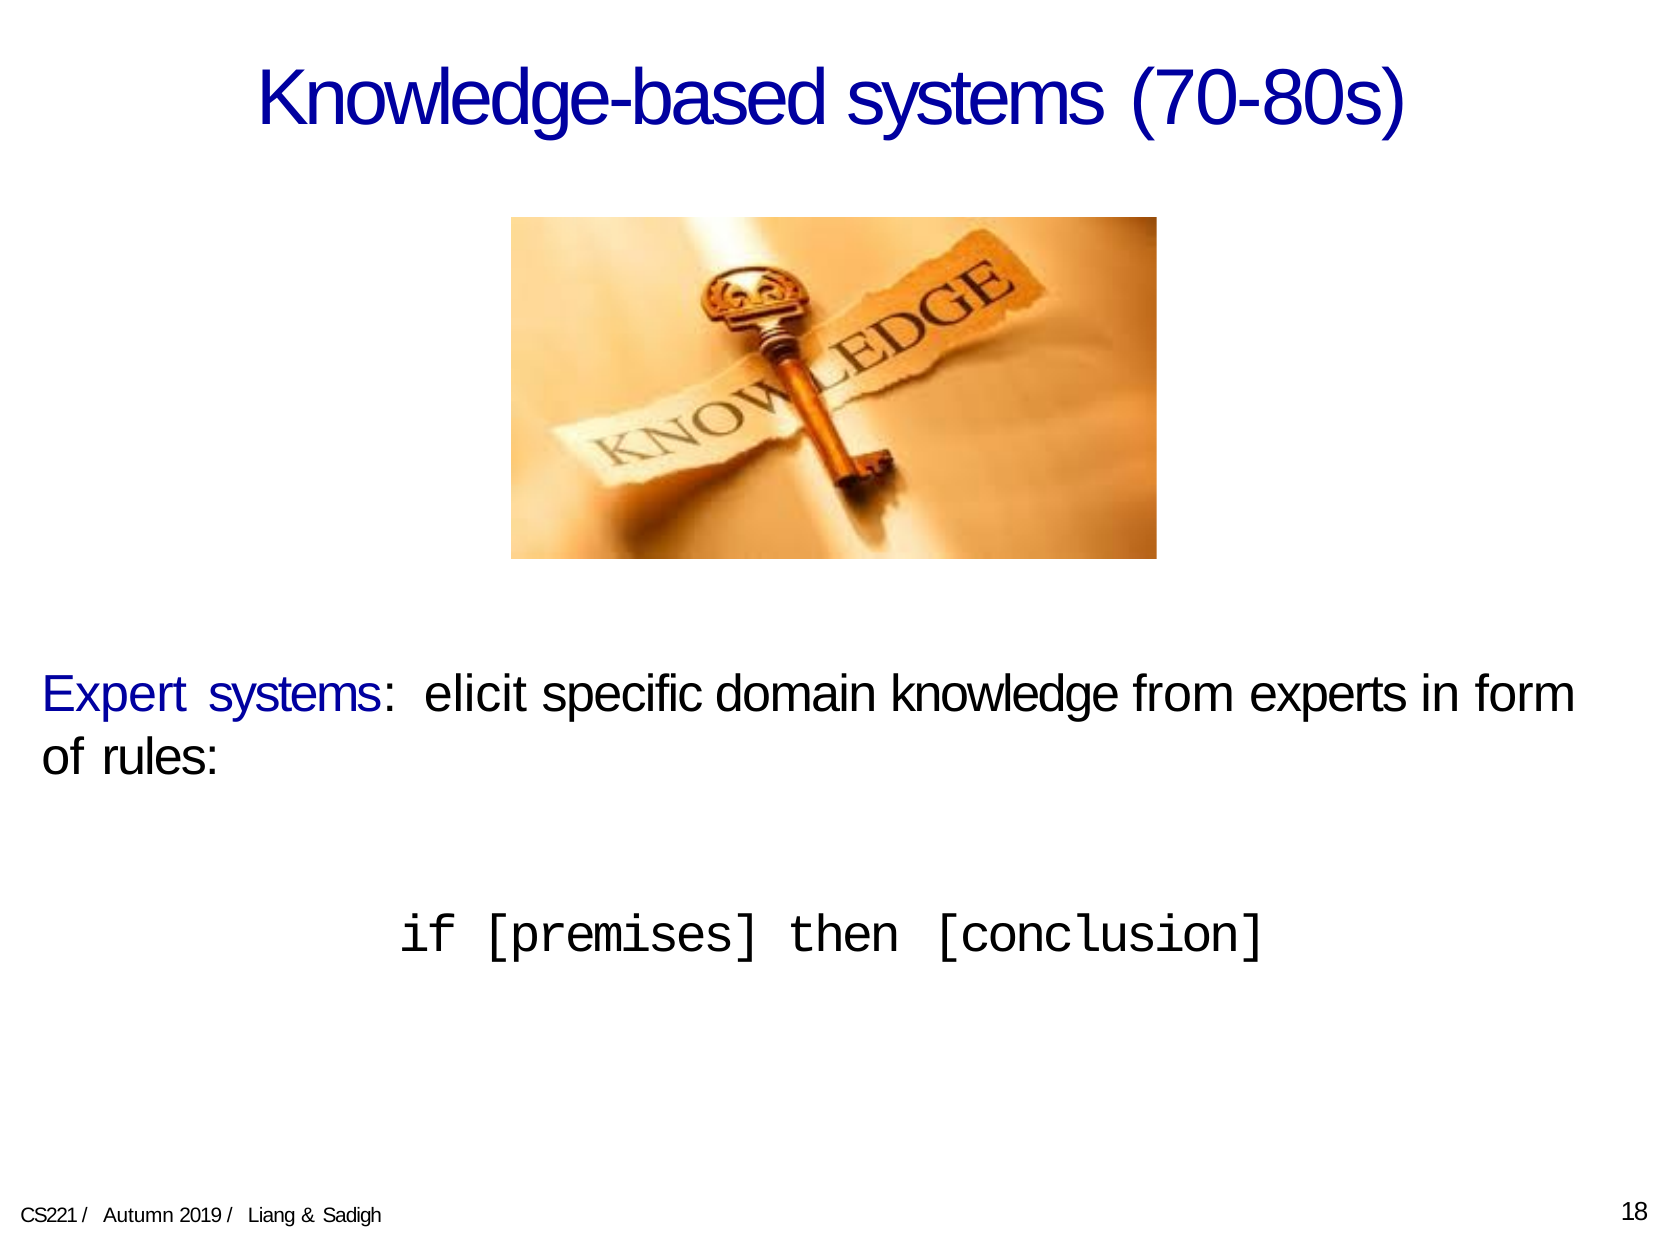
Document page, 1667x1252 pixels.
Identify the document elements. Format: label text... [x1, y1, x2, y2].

text_box CS221 / Autumn 2019 / Liang & Sadigh [18, 1204, 388, 1227]
text_box [511, 217, 1157, 559]
title Knowledge-based systems (70-80s) [254, 42, 1414, 254]
text_box 18 [1618, 1197, 1650, 1226]
text_box Expert systems: elicit specific domain knowledge from experts in form of rules: if [premises] then [conclusion] [39, 657, 1625, 962]
